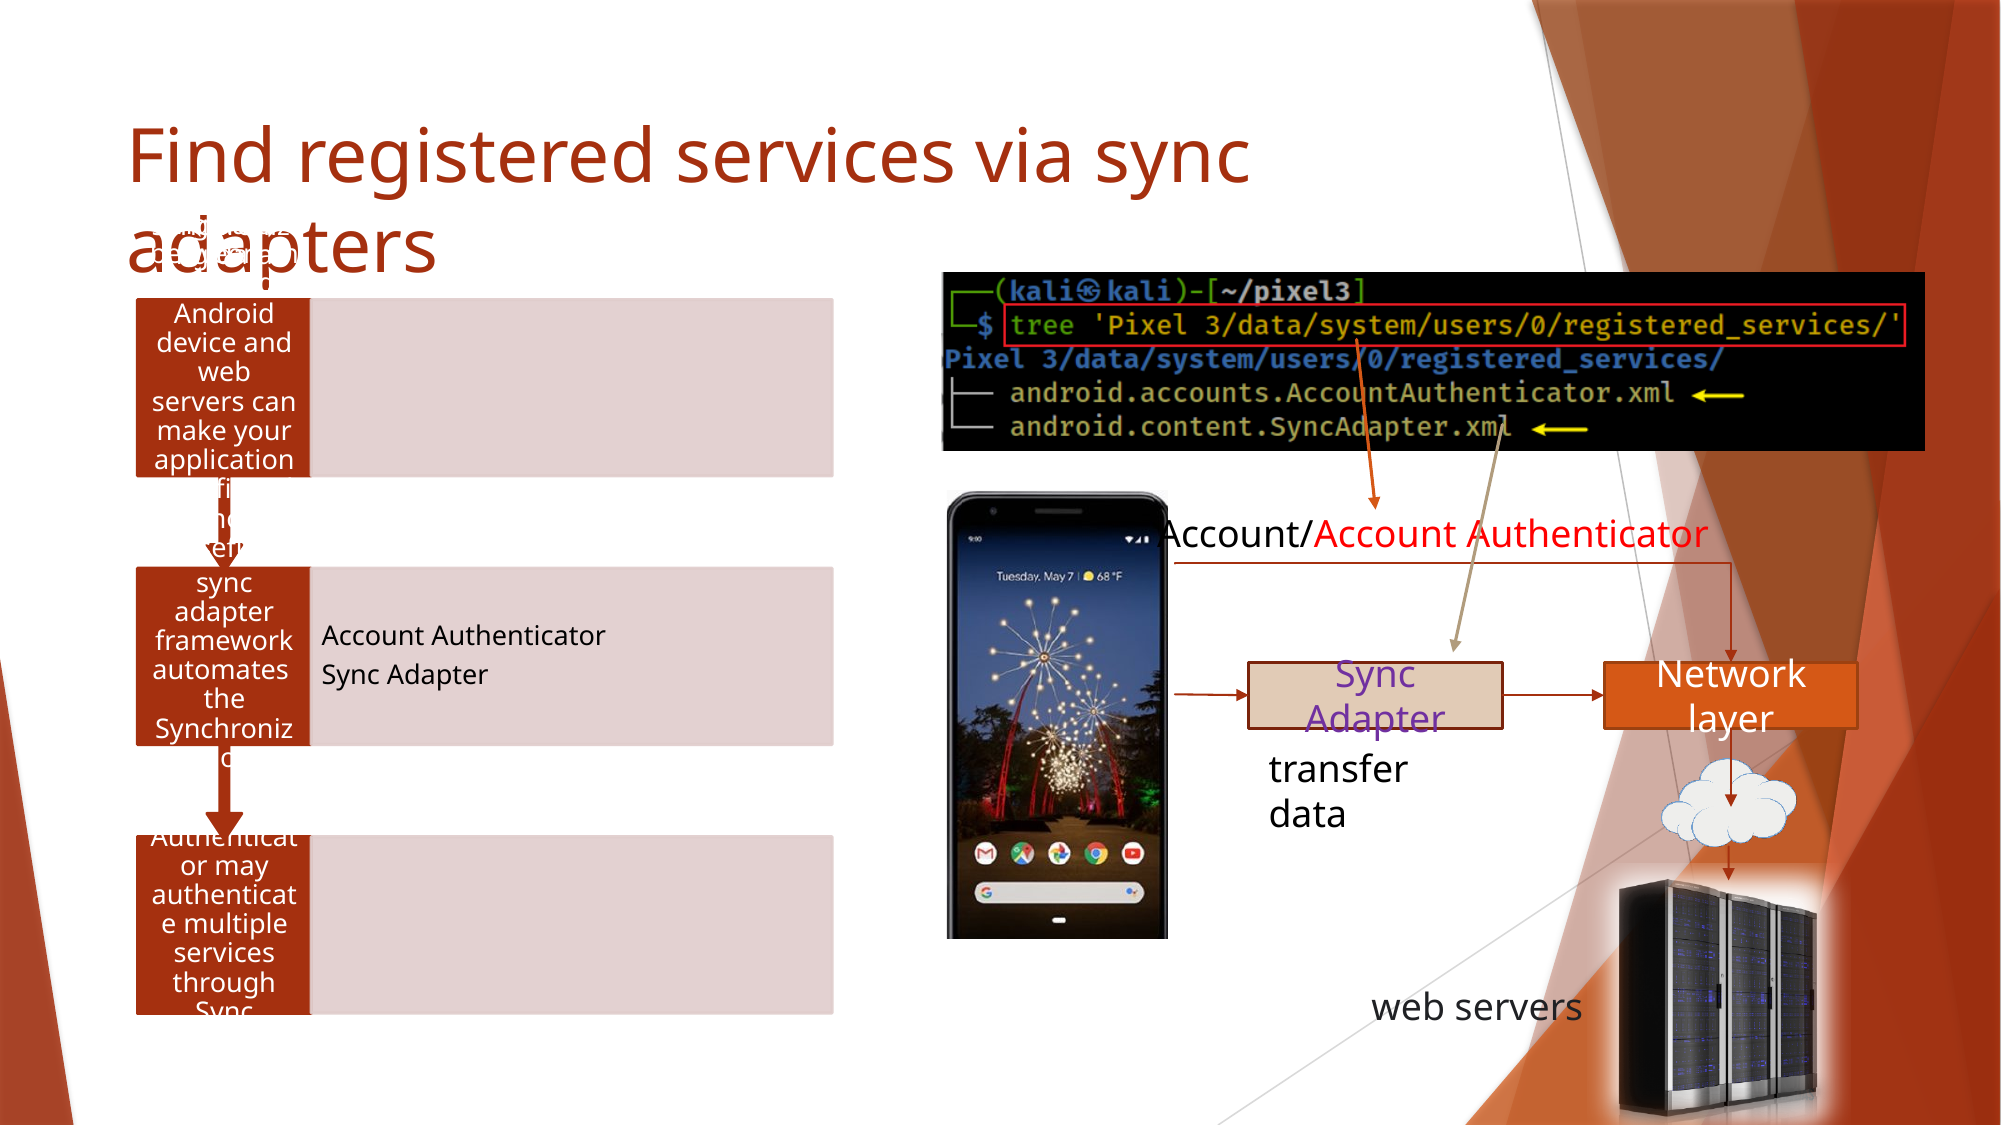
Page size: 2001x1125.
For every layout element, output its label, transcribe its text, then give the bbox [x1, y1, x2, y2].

text_box Account/Account Authenticator [1173, 502, 1447, 562]
picture [1587, 862, 1851, 1125]
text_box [1452, 424, 1503, 653]
picture [940, 271, 1926, 452]
text_box Network layer [1603, 661, 1859, 730]
text_box Sync Adapter [1247, 672, 1504, 730]
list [136, 298, 833, 1014]
title Find registered services via sync adapters [111, 99, 1522, 317]
text_box Account/Account Authenticator [1507, 502, 1724, 562]
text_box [1174, 563, 1732, 663]
text_box transfer data [1253, 737, 1498, 842]
picture [946, 490, 1169, 940]
text_box web servers [1356, 975, 1582, 1036]
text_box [1356, 339, 1377, 511]
picture [1660, 757, 1798, 847]
